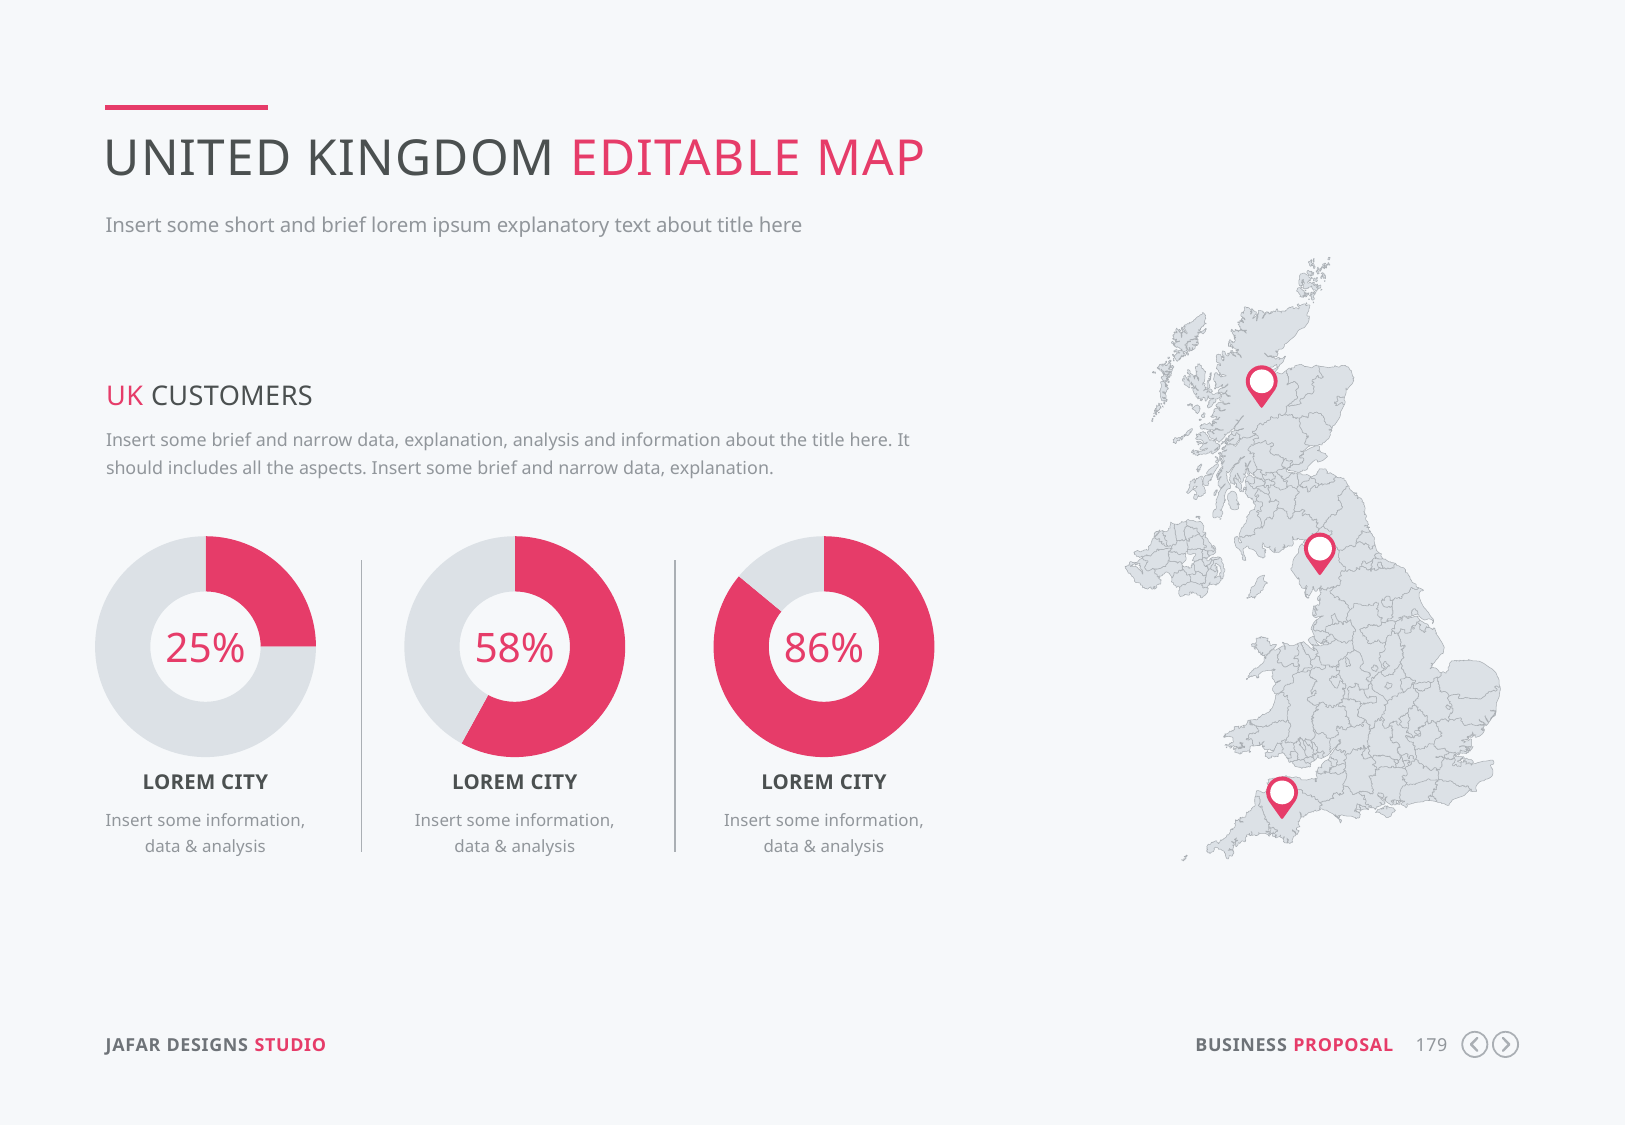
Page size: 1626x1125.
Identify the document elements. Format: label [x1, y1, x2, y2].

list [105, 209, 1519, 241]
text_box [724, 769, 924, 857]
text_box [414, 769, 615, 857]
text_box [106, 378, 922, 479]
text_box [1124, 257, 1501, 861]
chart [87, 531, 324, 762]
chart [706, 531, 942, 762]
chart [397, 531, 633, 762]
list [103, 125, 1518, 188]
text_box [105, 769, 306, 857]
